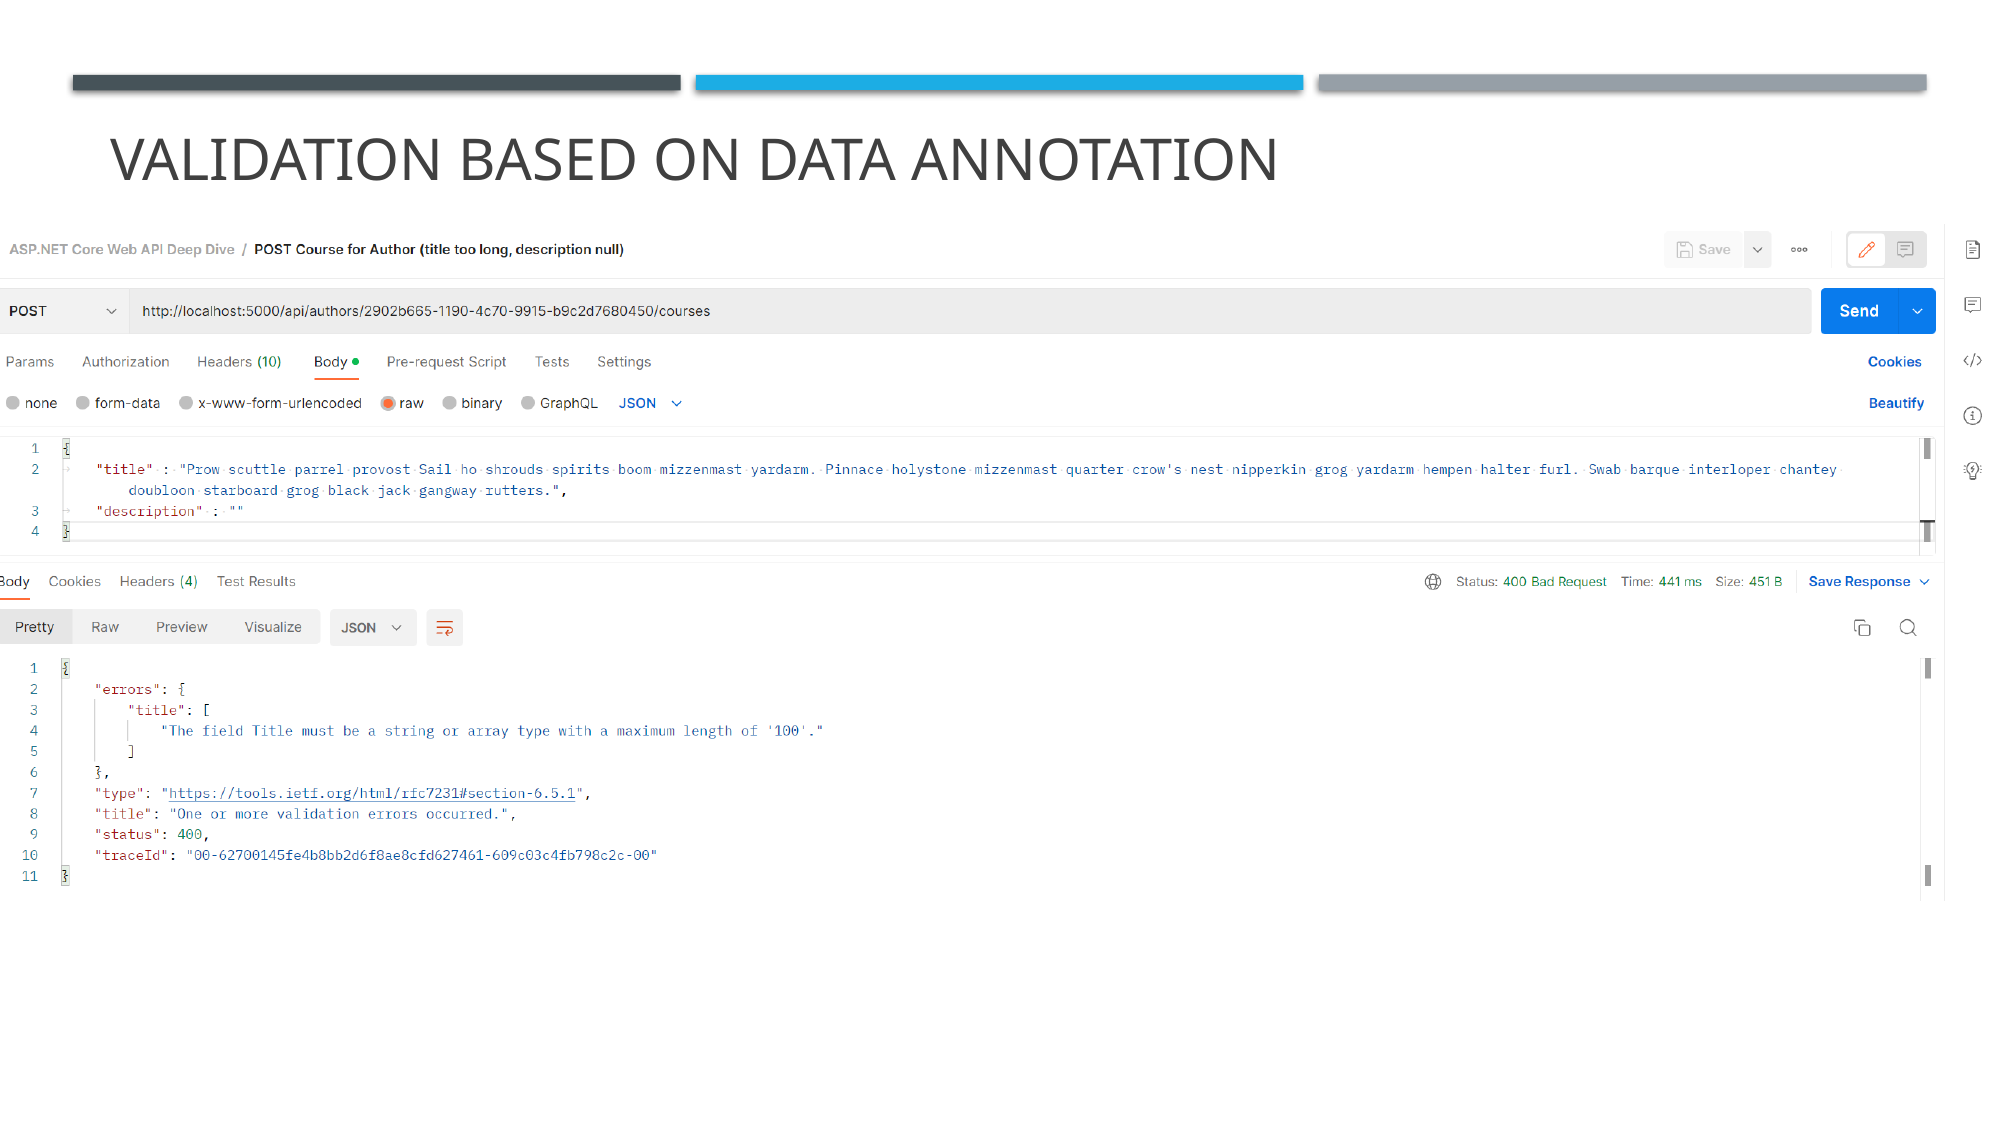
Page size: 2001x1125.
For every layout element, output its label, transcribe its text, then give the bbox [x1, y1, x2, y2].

picture [0, 223, 2000, 902]
title Validation based on data annotation [95, 115, 1905, 200]
